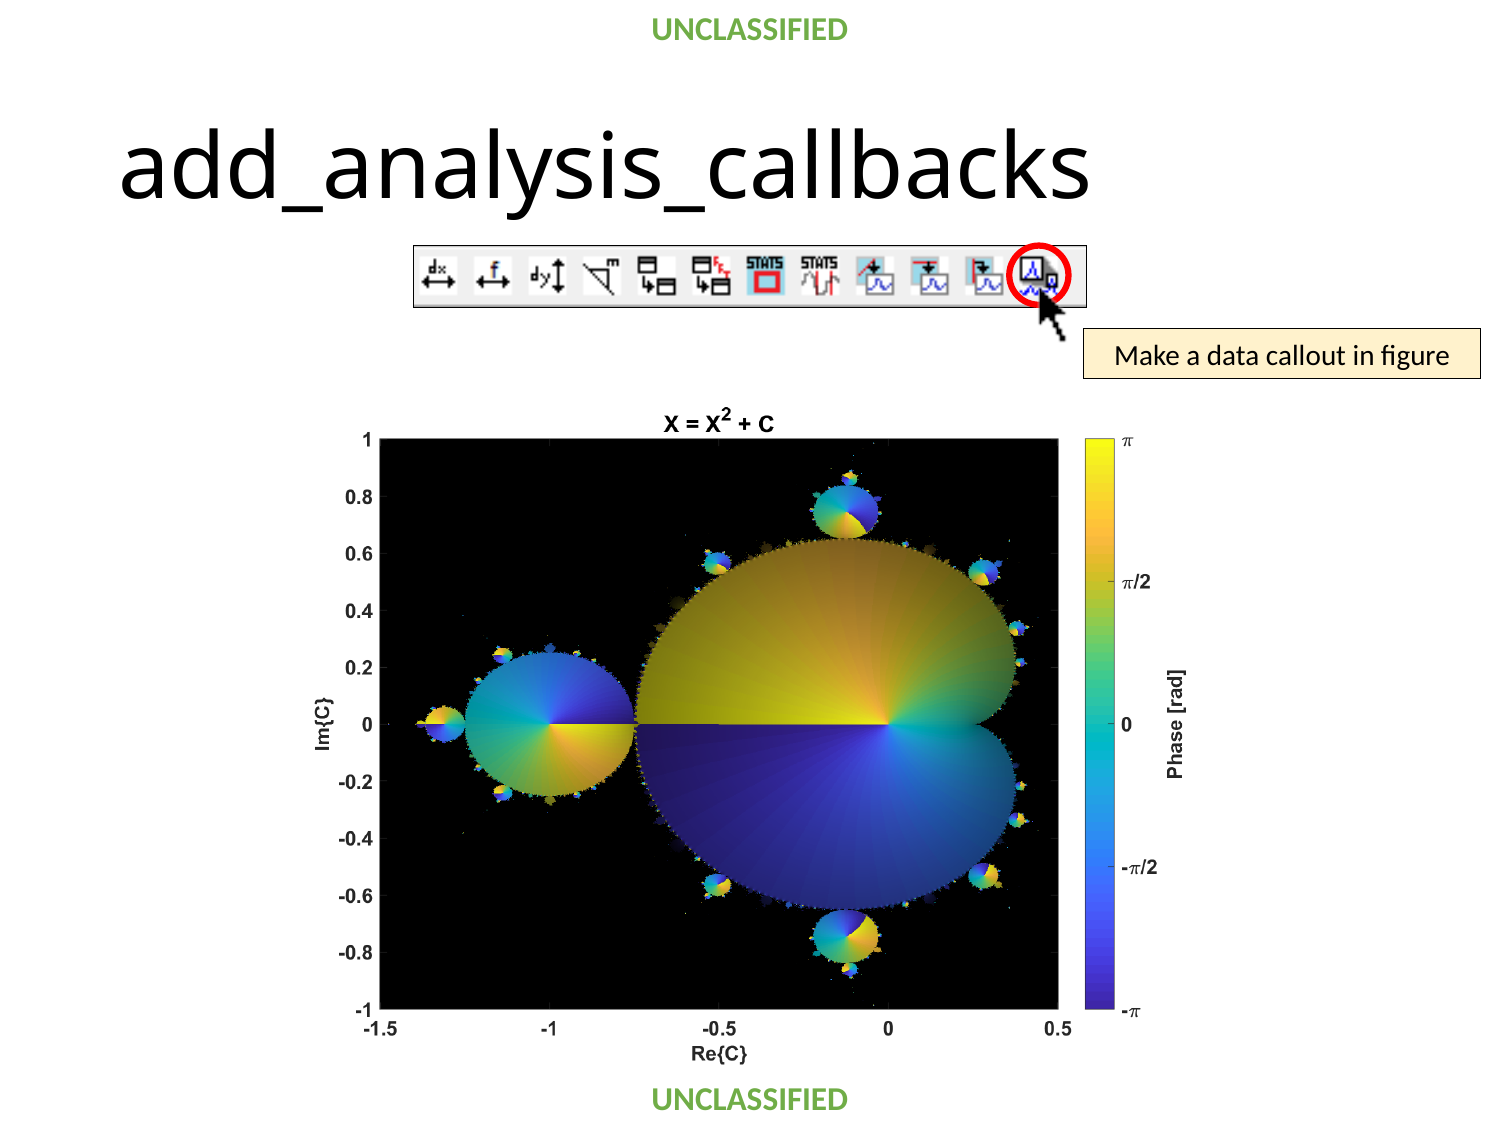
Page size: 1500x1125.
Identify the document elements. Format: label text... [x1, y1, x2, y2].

picture [413, 245, 1009, 308]
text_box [1009, 245, 1481, 380]
title add_analysis_callbacks [103, 59, 1397, 278]
picture [311, 404, 1189, 1067]
